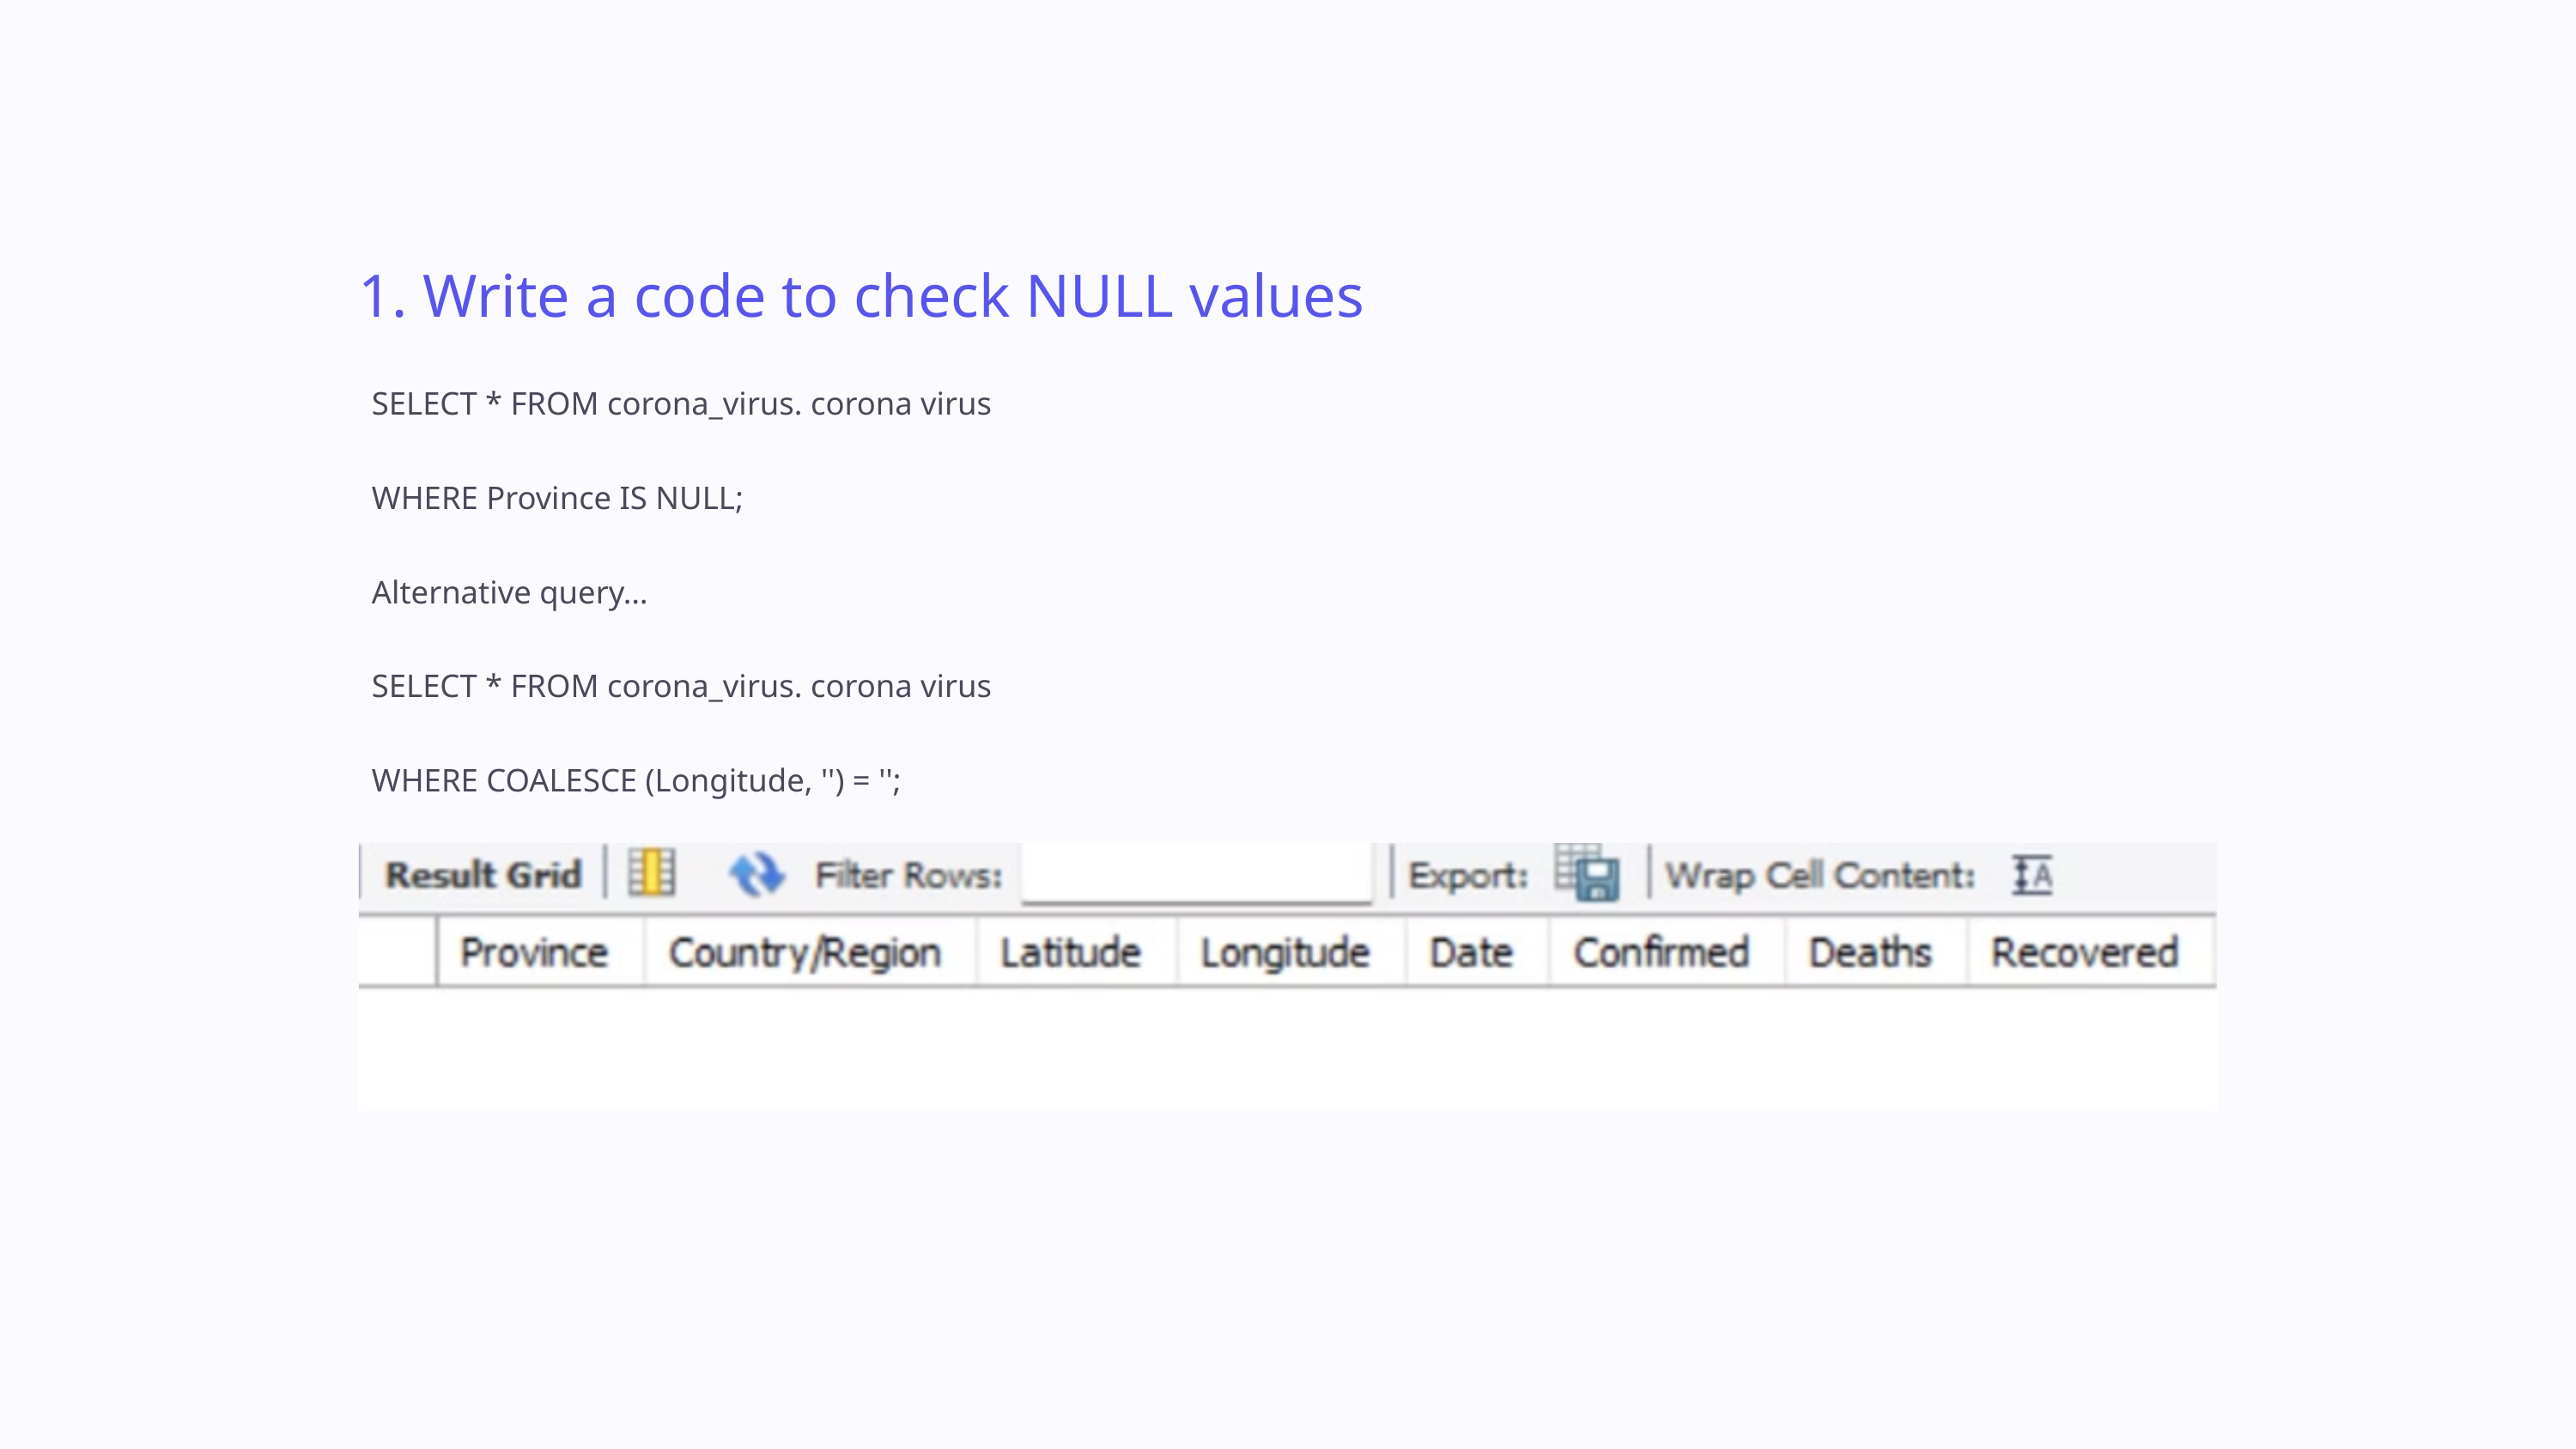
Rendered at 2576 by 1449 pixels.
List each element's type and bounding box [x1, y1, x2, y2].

text_box [0, 0, 2576, 1449]
